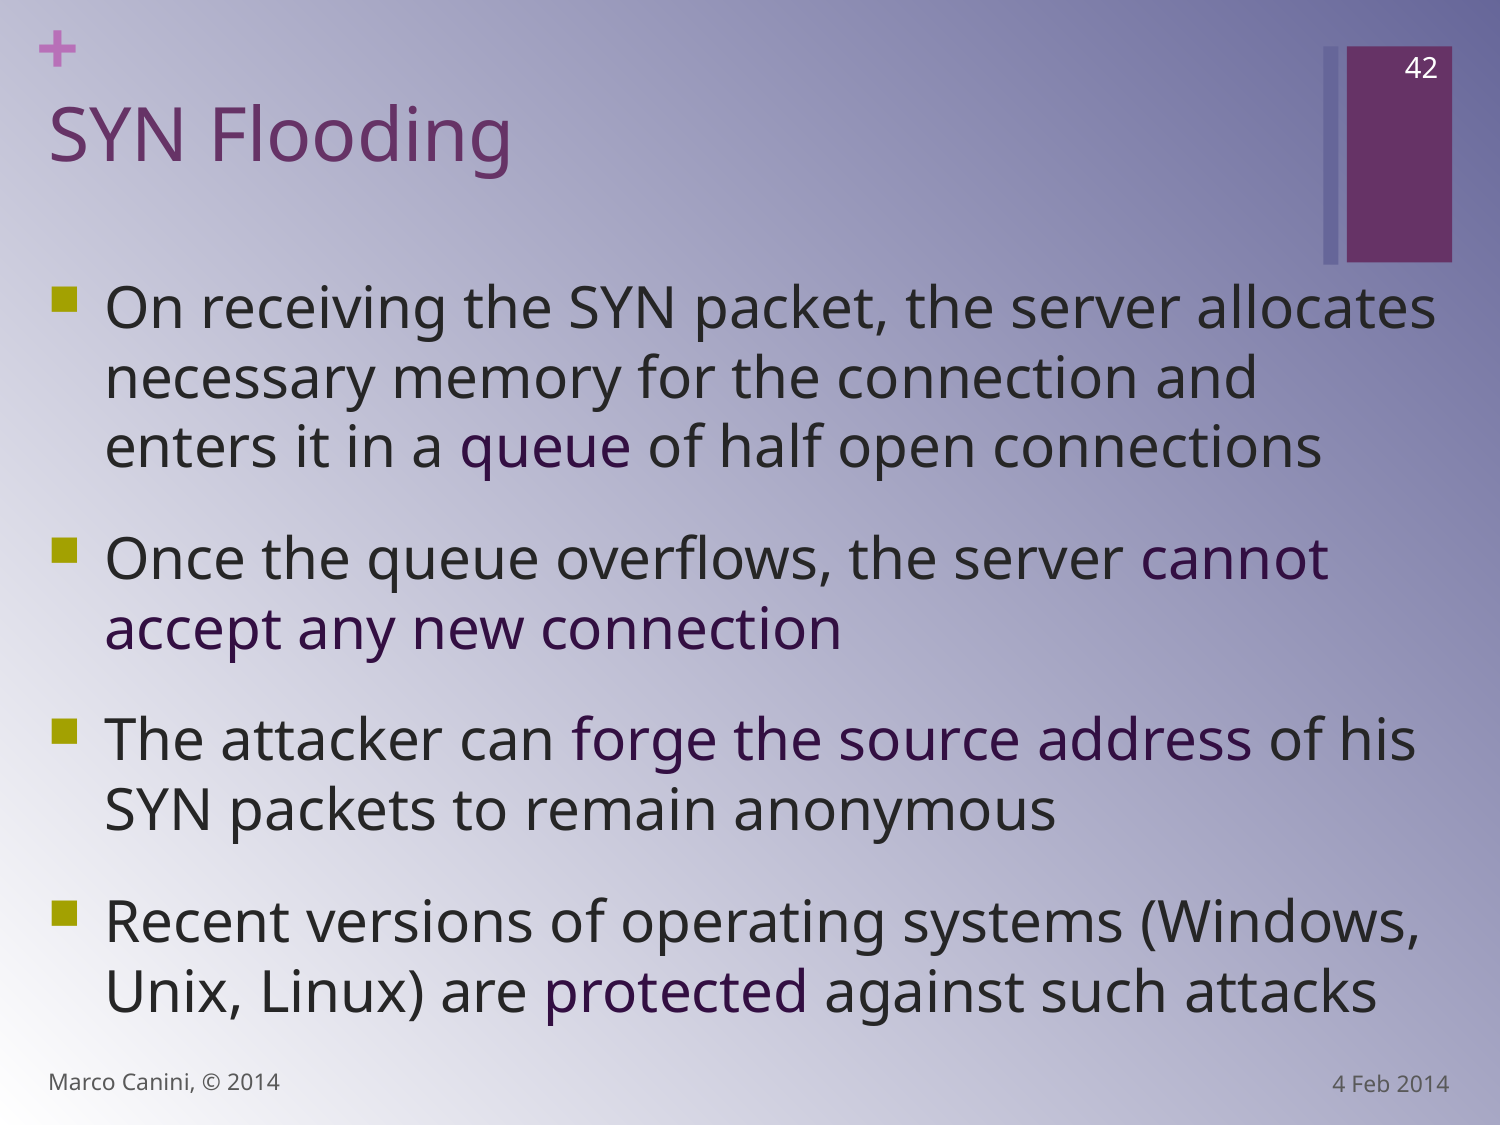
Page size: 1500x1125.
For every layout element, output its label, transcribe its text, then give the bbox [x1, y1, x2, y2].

title SYN Flooding [33, 79, 1322, 262]
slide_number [1114, 1053, 1465, 1114]
footer Marco Canini, © 2014 [33, 1053, 1038, 1114]
slide_number 42 [1362, 39, 1454, 100]
list On receiving the SYN packet, the server allocates necessary memory for the connection and enters it in a queue of half open connections Once the queue overflows, the server cannot accept any new connection The attacker can forge the source address of his SYN packets to remain anonymous Recent versions of operating systems (Windows, Unix, Linux) are protected against such attacks [33, 262, 1465, 1054]
